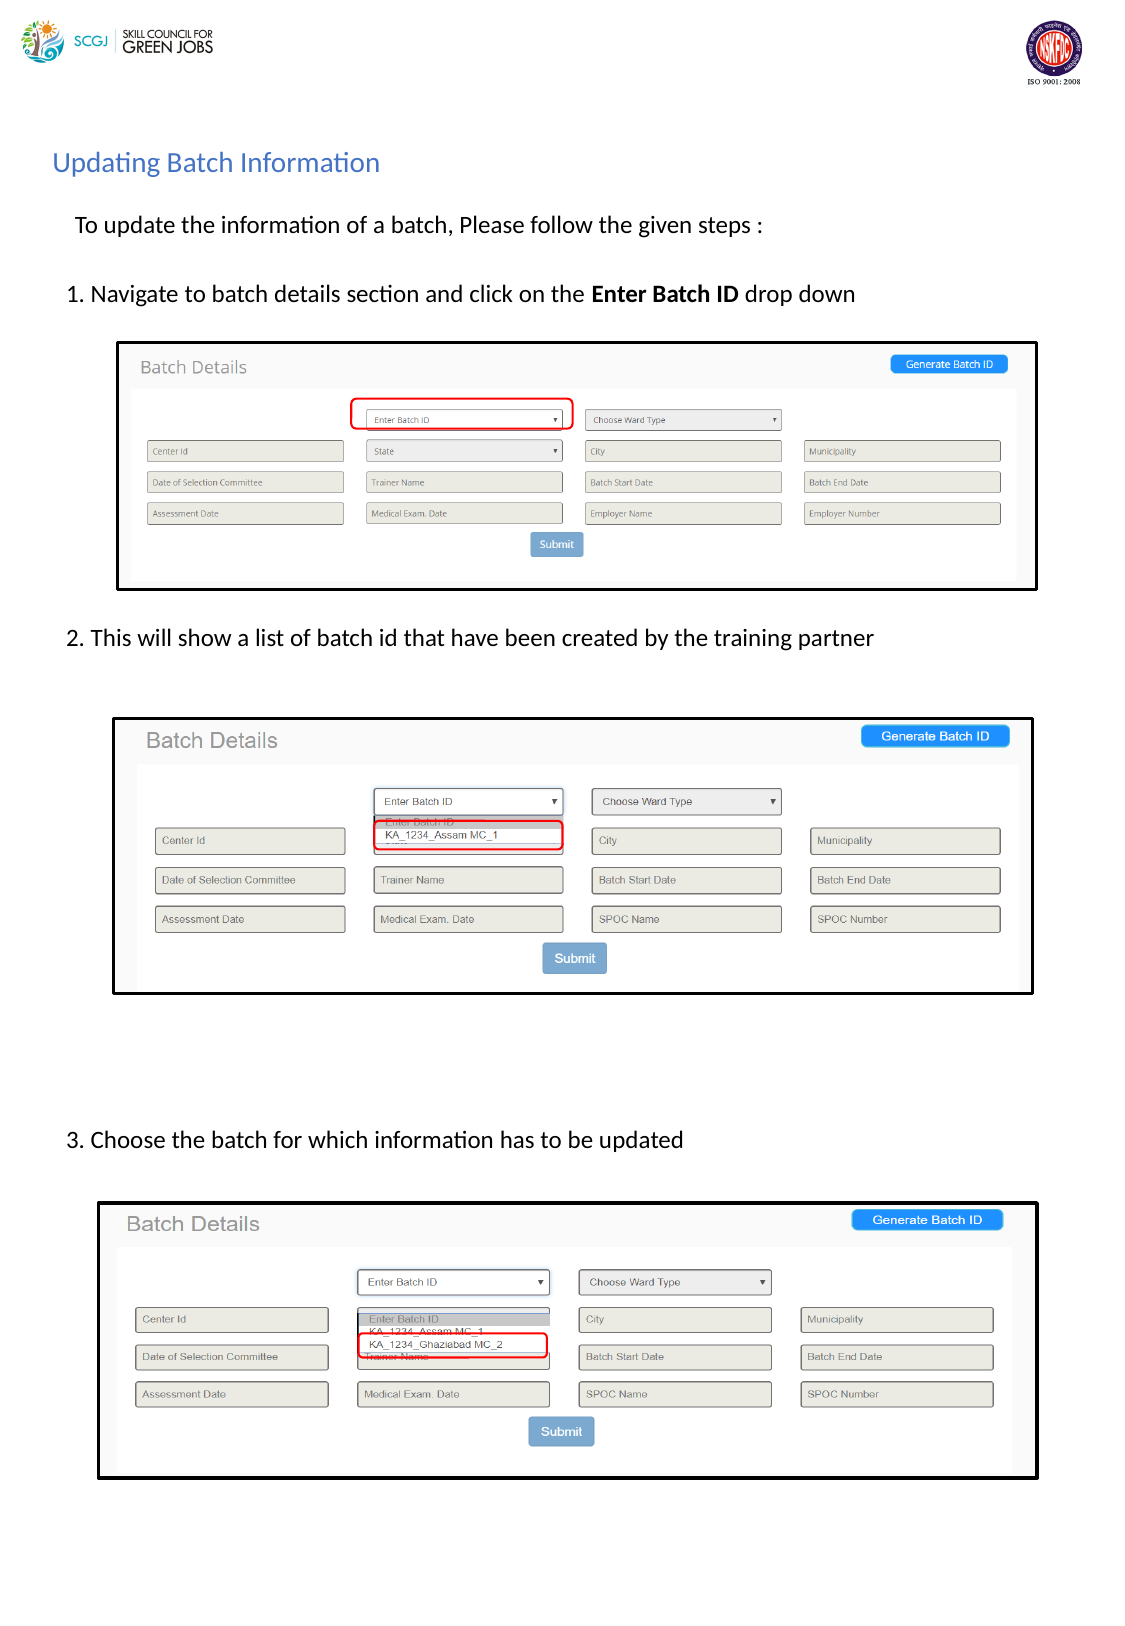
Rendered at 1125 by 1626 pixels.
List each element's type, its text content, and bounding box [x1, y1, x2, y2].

text_box 2. This will show a list of batch id that have been created by the training partner [51, 613, 999, 659]
text_box To update the information of a batch, Please follow the given steps : [59, 201, 1008, 246]
text_box Updating Batch Information [37, 136, 525, 186]
text_box 3. Choose the batch for which information has to be updated [51, 1116, 999, 1161]
picture [100, 1204, 1036, 1477]
picture [1026, 20, 1082, 85]
picture [21, 20, 213, 63]
picture [118, 344, 1036, 589]
text_box 1. Navigate to batch details section and click on the Enter Batch ID drop down [51, 270, 999, 315]
picture [114, 719, 1032, 992]
